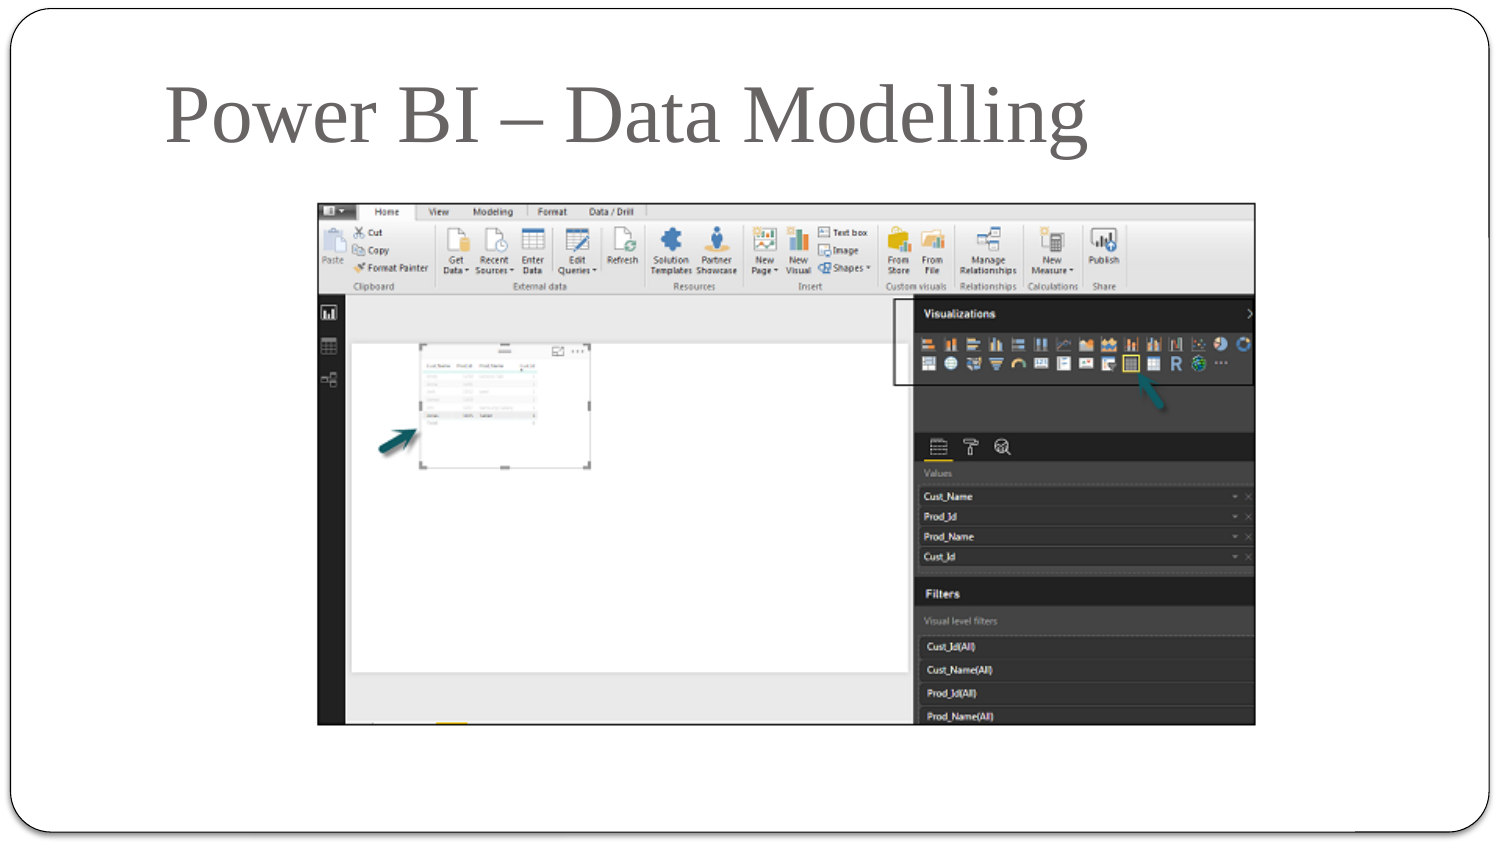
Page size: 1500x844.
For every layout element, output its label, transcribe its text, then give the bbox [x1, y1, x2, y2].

title Power BI – Data Modelling [150, 33, 1425, 175]
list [305, 186, 1270, 733]
